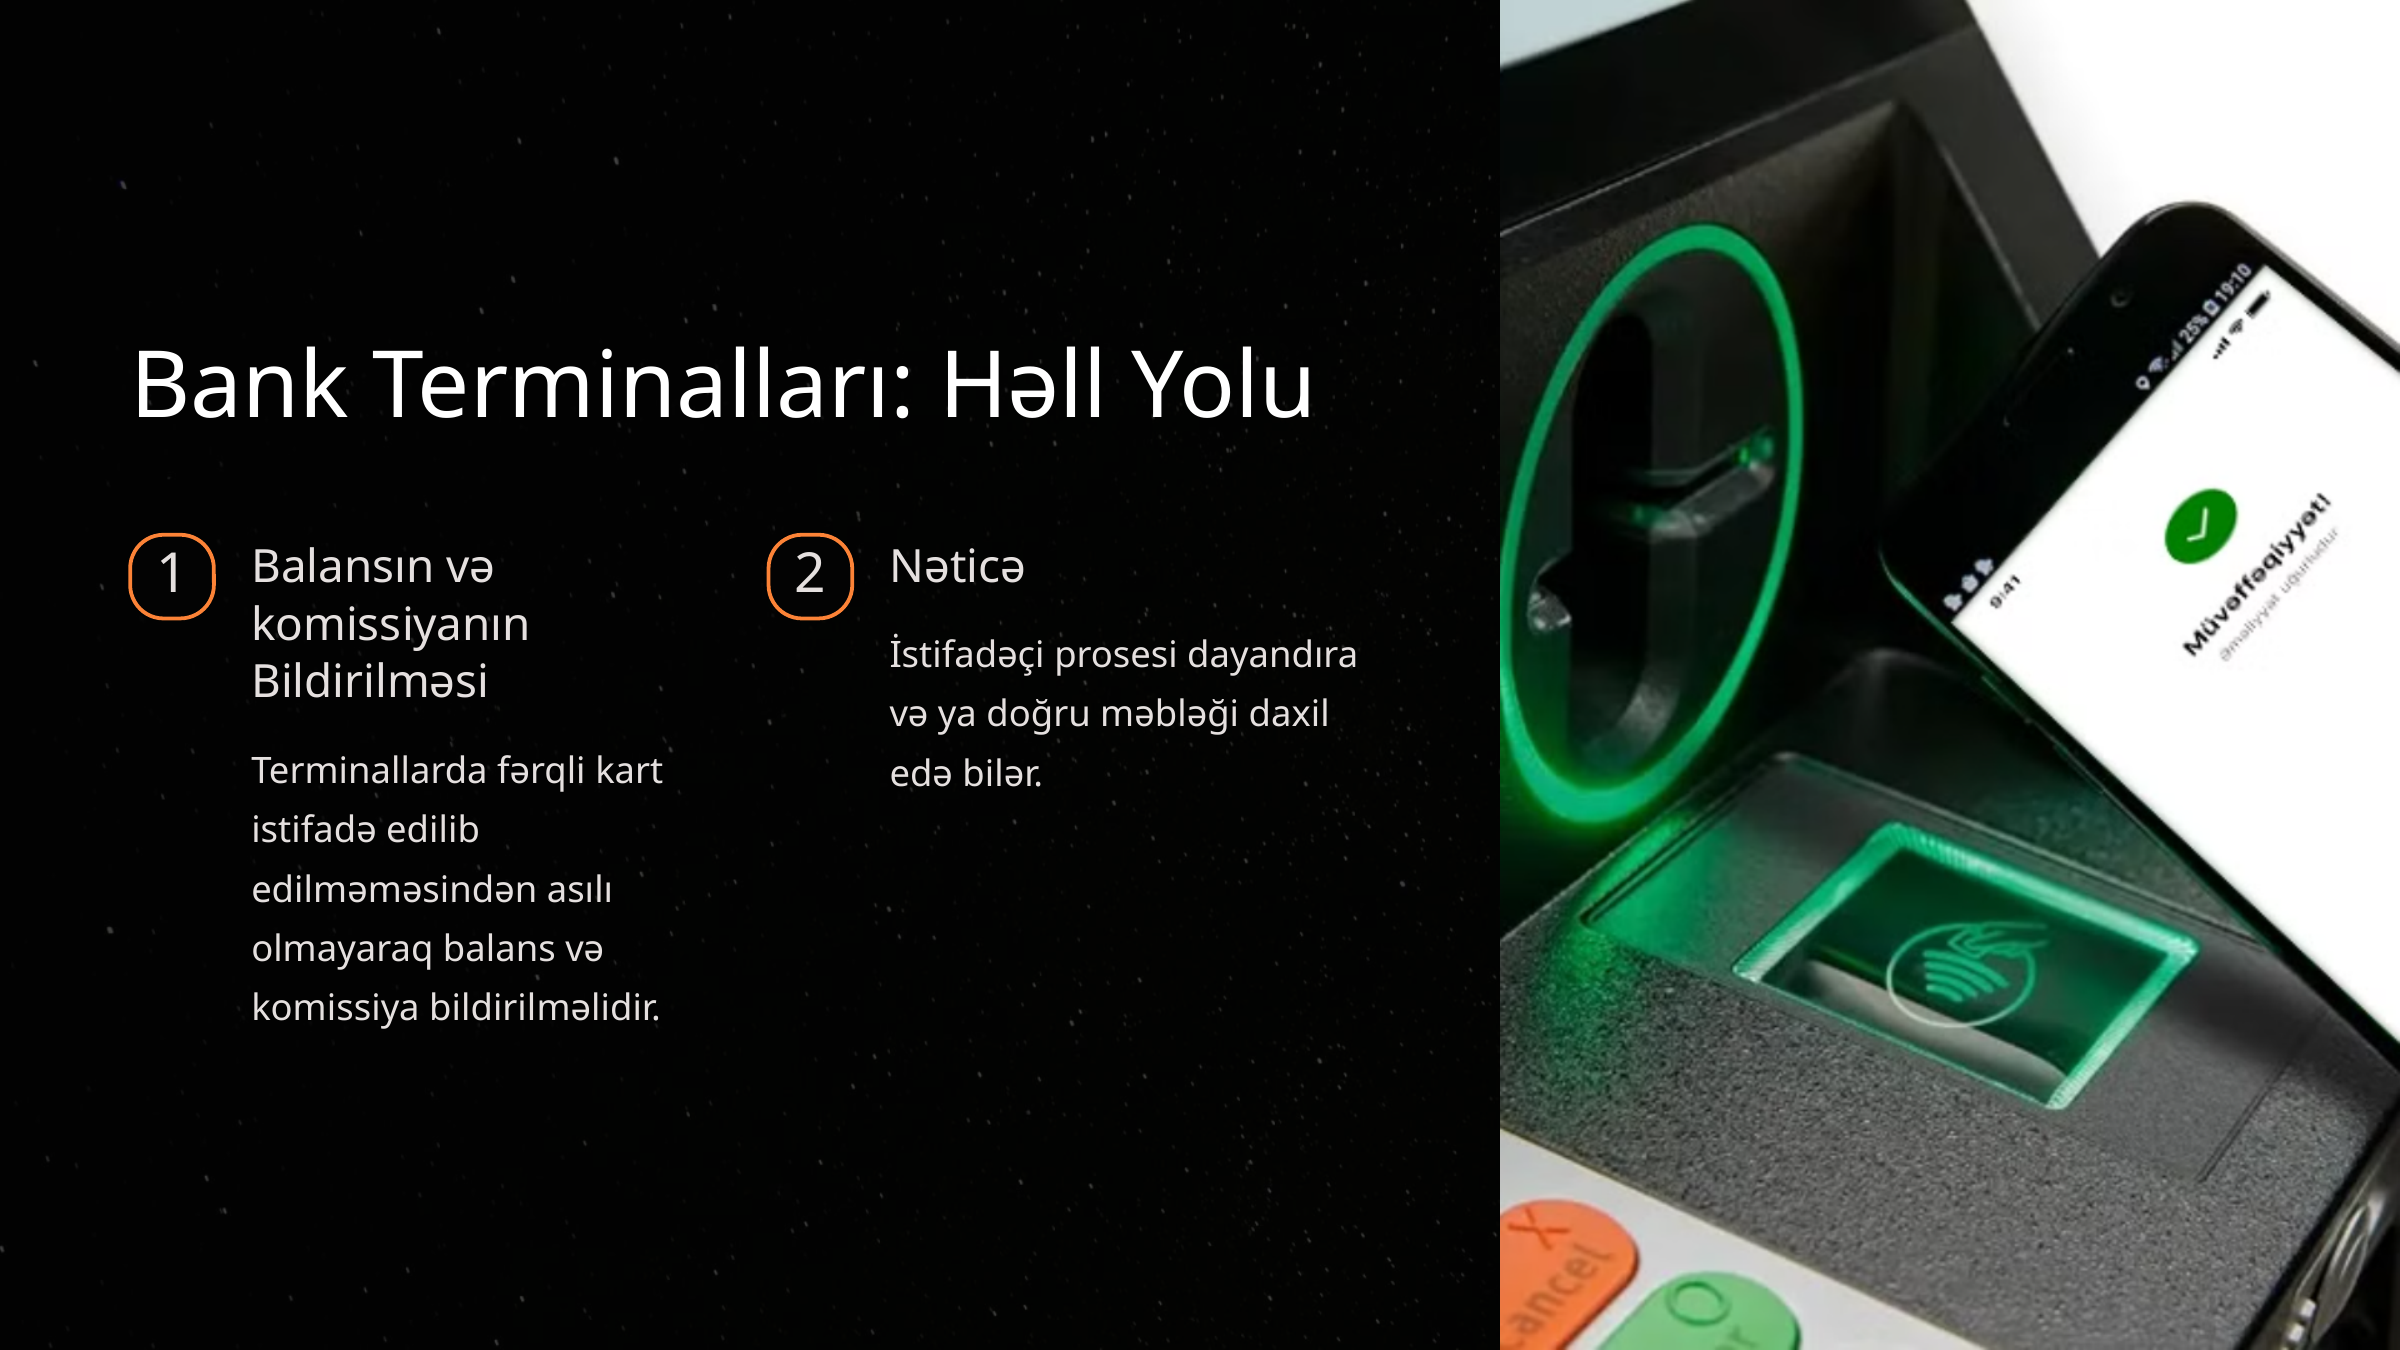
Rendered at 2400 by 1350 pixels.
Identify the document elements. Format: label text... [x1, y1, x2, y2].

text_box Balansın və komissiyanın Bildirilməsi [251, 534, 732, 710]
text_box Bank Terminalları: Həll Yolu [130, 320, 1306, 438]
text_box Nəticə [889, 534, 1355, 593]
text_box Terminallarda fərqli kart istifadə edilib edilməməsindən asılı olmayaraq balans və komissiya bildirilməlidir. [251, 731, 732, 1029]
text_box 2 [793, 548, 828, 605]
text_box 1 [161, 548, 183, 605]
text_box İstifadəçi prosesi dayandıra və ya doğru məbləği daxil edə bilər. [889, 615, 1370, 794]
picture [0, 0, 2400, 1350]
text_box [130, 534, 214, 619]
text_box [768, 534, 853, 619]
